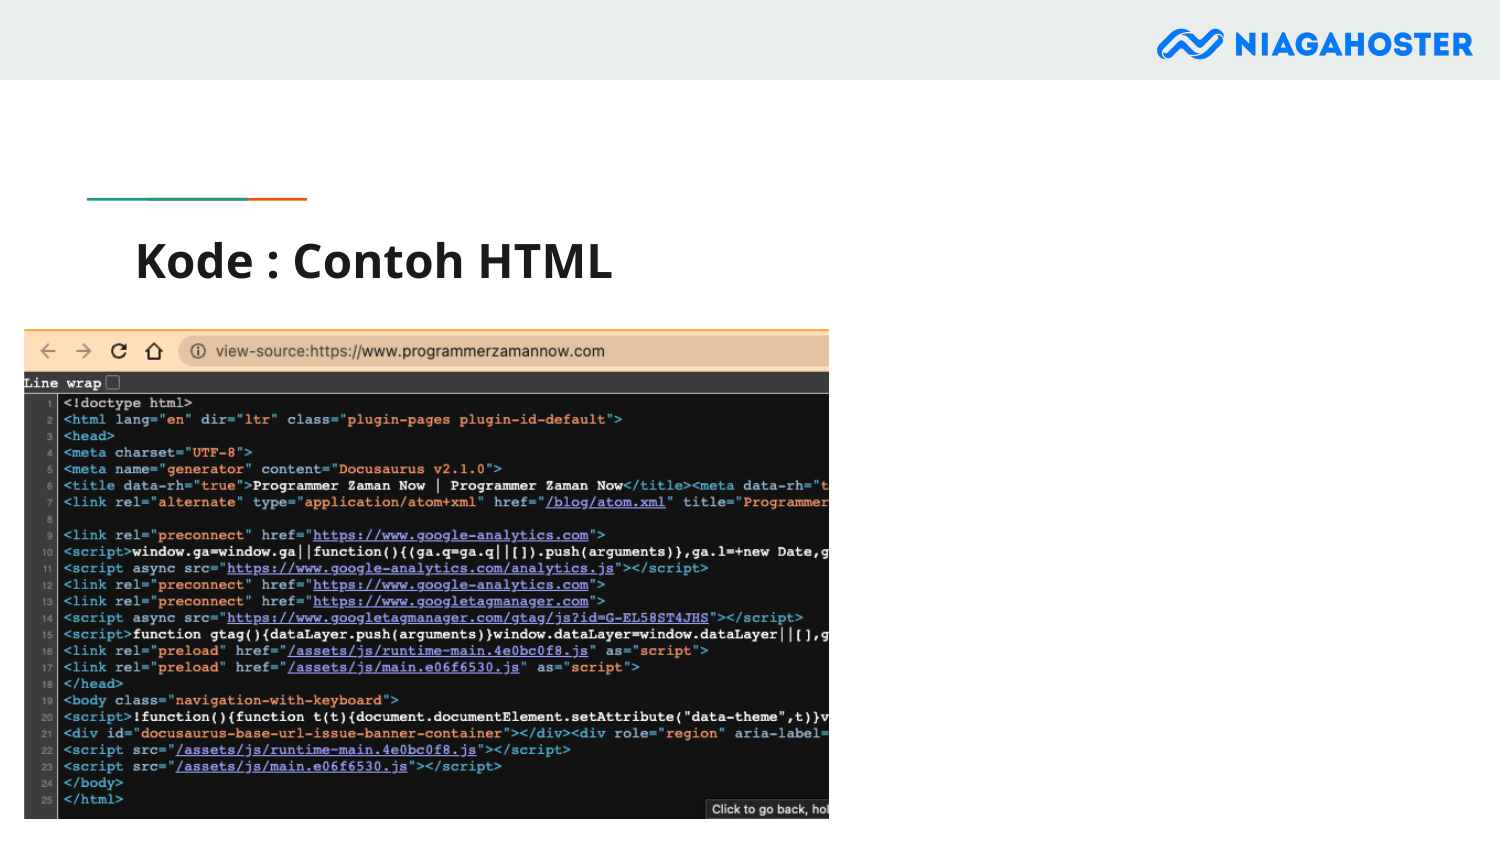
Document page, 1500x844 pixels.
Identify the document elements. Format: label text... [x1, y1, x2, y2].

picture [1130, 0, 1500, 89]
picture [24, 328, 829, 819]
title Kode : Contoh HTML [119, 216, 1381, 305]
